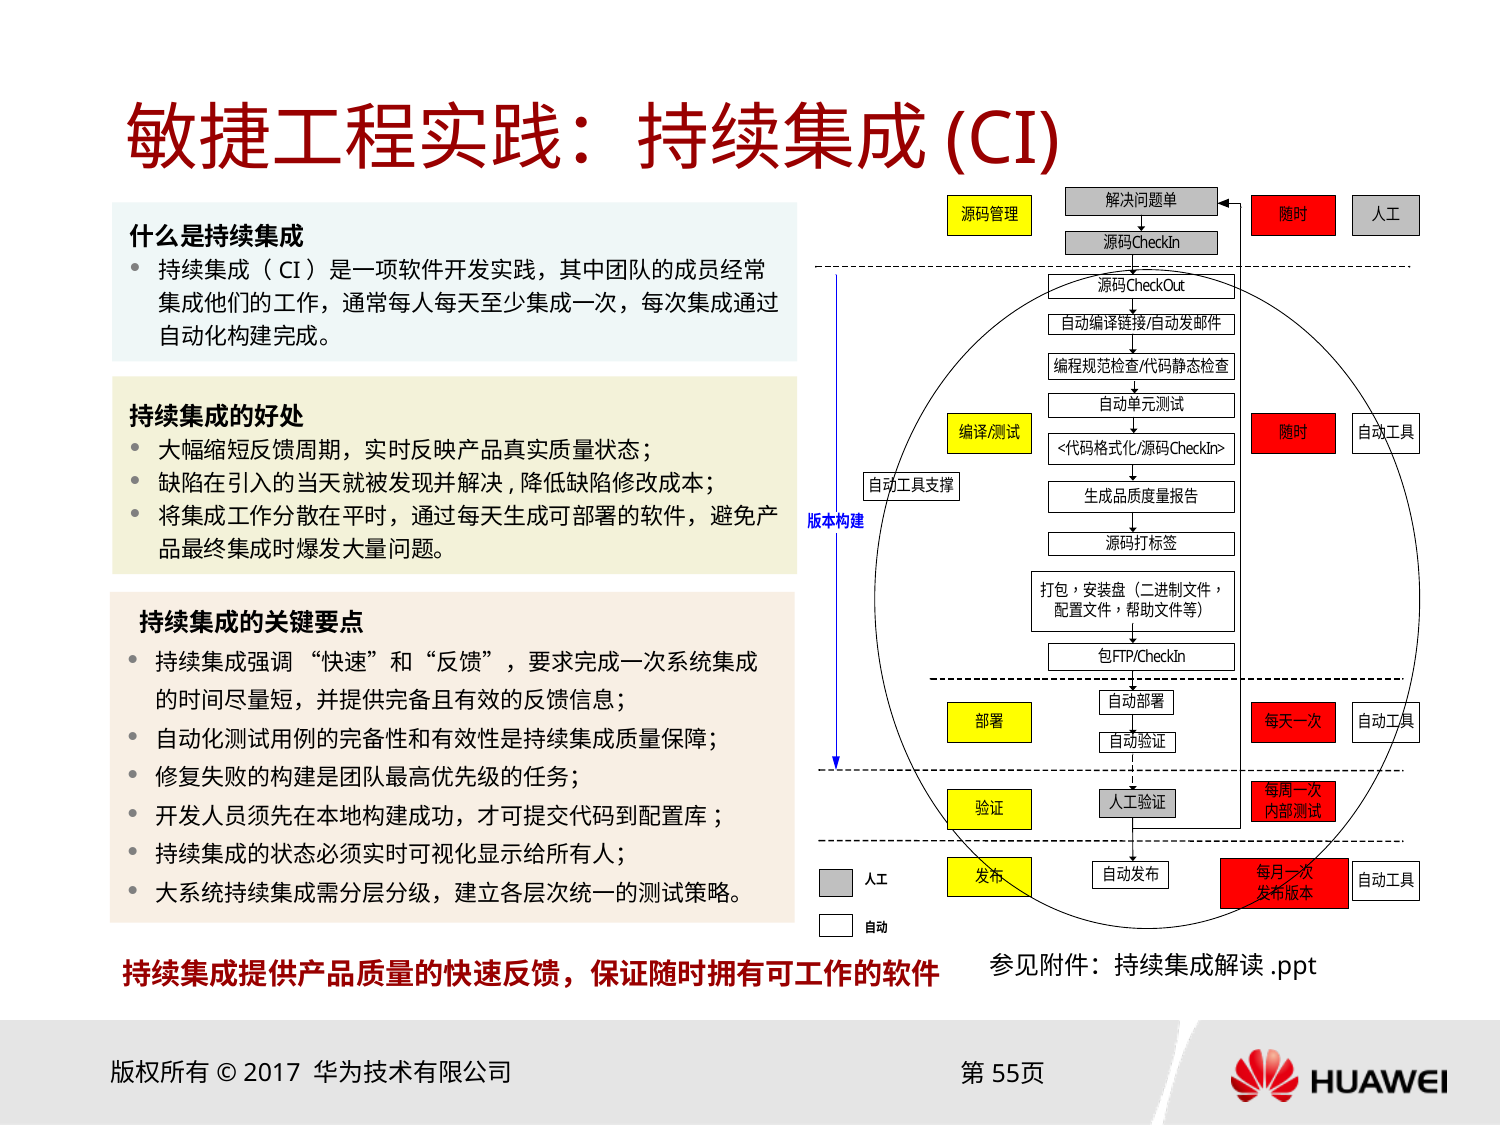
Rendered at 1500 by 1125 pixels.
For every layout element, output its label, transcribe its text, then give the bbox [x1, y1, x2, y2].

text_box 参见附件：持续集成解读.ppt [974, 949, 1341, 987]
picture [0, 1020, 1500, 1125]
text_box 持续集成的好处 大幅缩短反馈周期，实时反映产品真实质量状态； 缺陷在引入的当天就被发现并解决,降低缺陷修改成本； 将集成工作分散在平时，通过每天生成可部署的软件，避免产品最终集成时爆发大量问题。 [112, 376, 791, 575]
text_box 持续集成提供产品质量的快速反馈，保证随时拥有可工作的软件 [112, 940, 974, 985]
text_box 什么是持续集成 持续集成（CI）是一项软件开发实践，其中团队的成员经常集成他们的工作，通常每人每天至少集成一次，每次集成通过自动化构建完成。 [112, 202, 791, 362]
title 敏捷工程实践：持续集成(CI) [111, 63, 1378, 207]
text_box 持续集成的关键要点 持续集成强调 “快速”和“反馈”，要求完成一次系统集成的时间尽量短，并提供完备且有效的反馈信息； 自动化测试用例的完备性和有效性是持续集成质量保障； 修复失败的构建是团队最高优先级的任务； 开发人员须先在本地构建成功，才可提交代码到配置库 ； 持续集成的状态必须实时可视化显示给所有人； 大系统持续集成需分层分级，建立各层次统一的测试策略。 [109, 591, 791, 923]
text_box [796, 185, 1421, 941]
